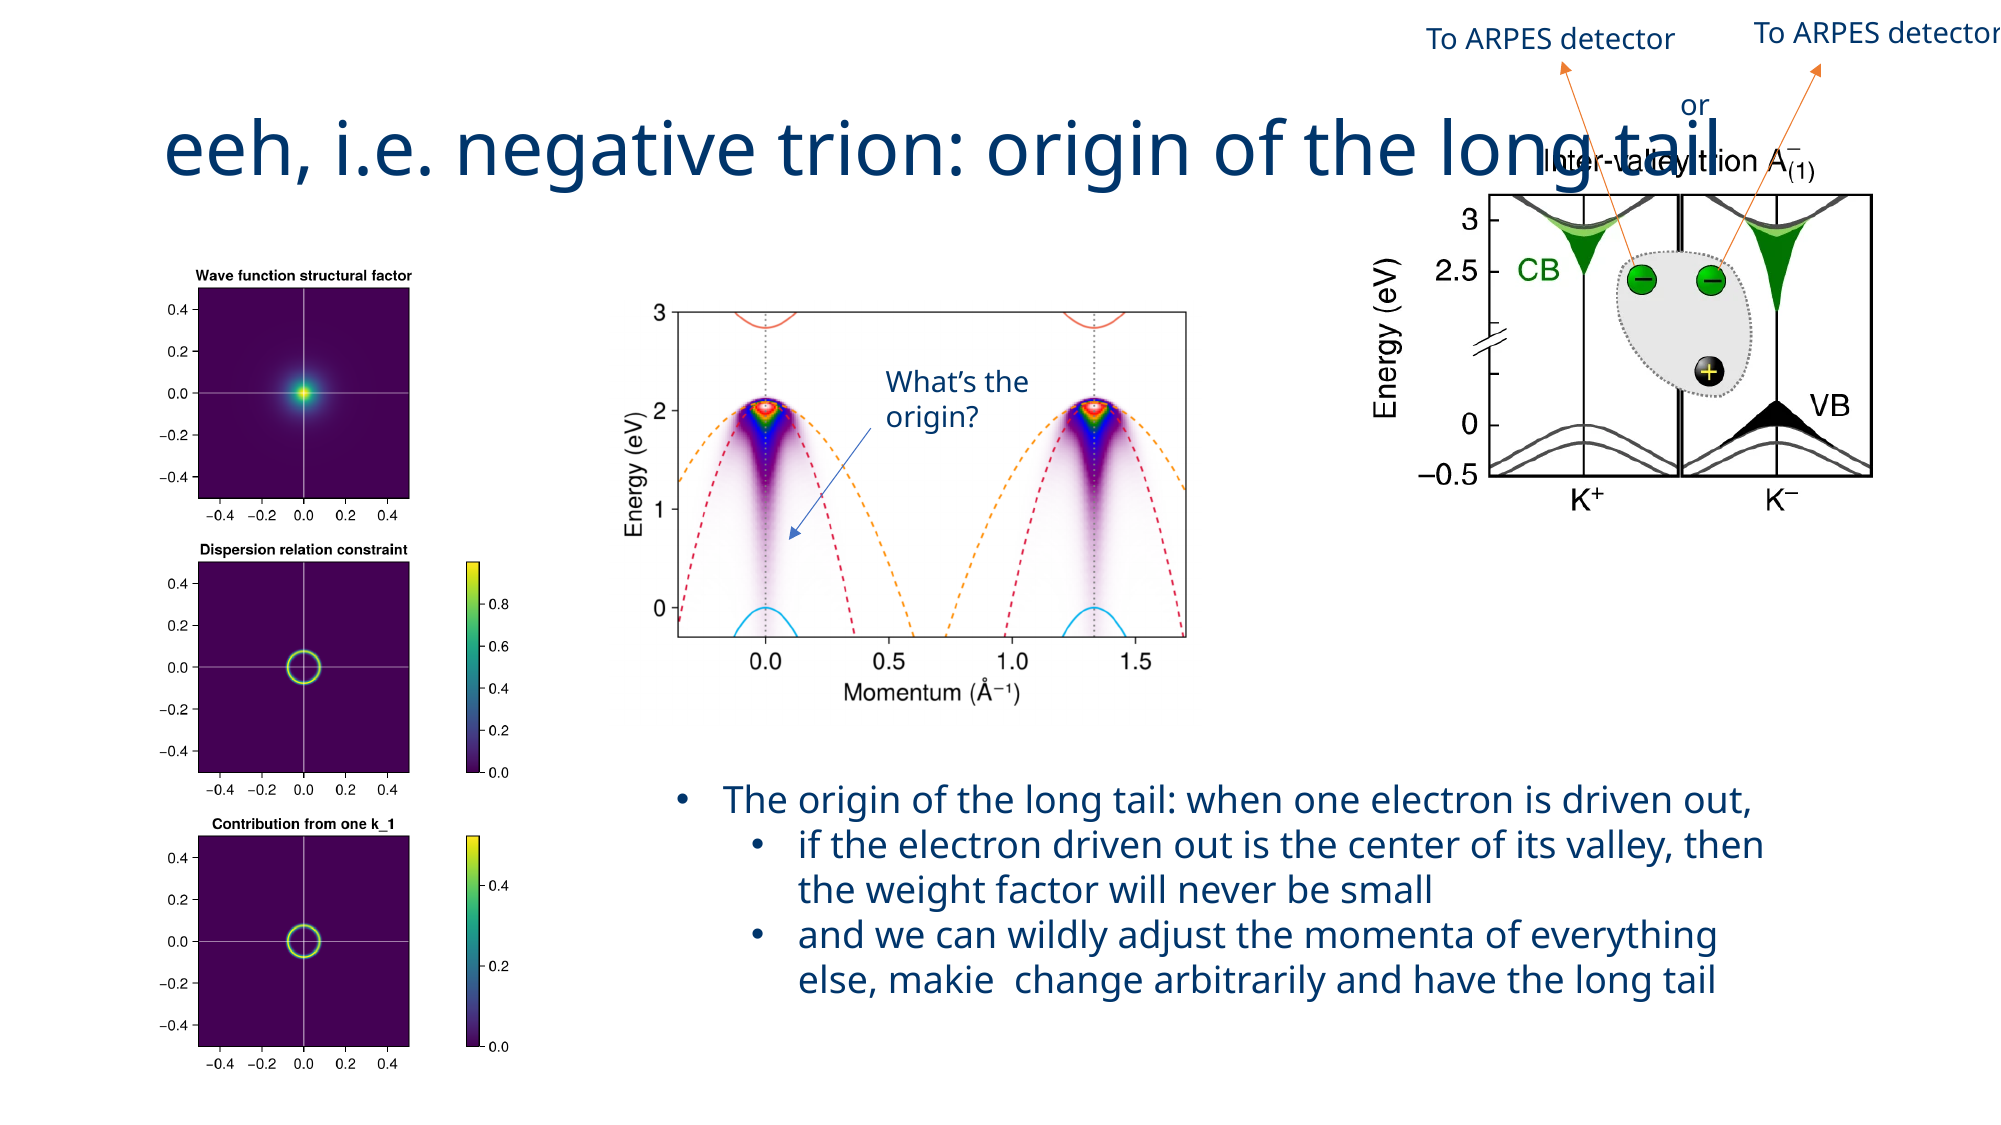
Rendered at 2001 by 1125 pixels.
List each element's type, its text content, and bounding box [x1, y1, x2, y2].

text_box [788, 428, 871, 540]
text_box eeh, i.e. negative trion: origin of the long tail [148, 93, 1350, 198]
picture [609, 300, 1202, 726]
picture [105, 250, 524, 1087]
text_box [1350, 6, 2000, 513]
